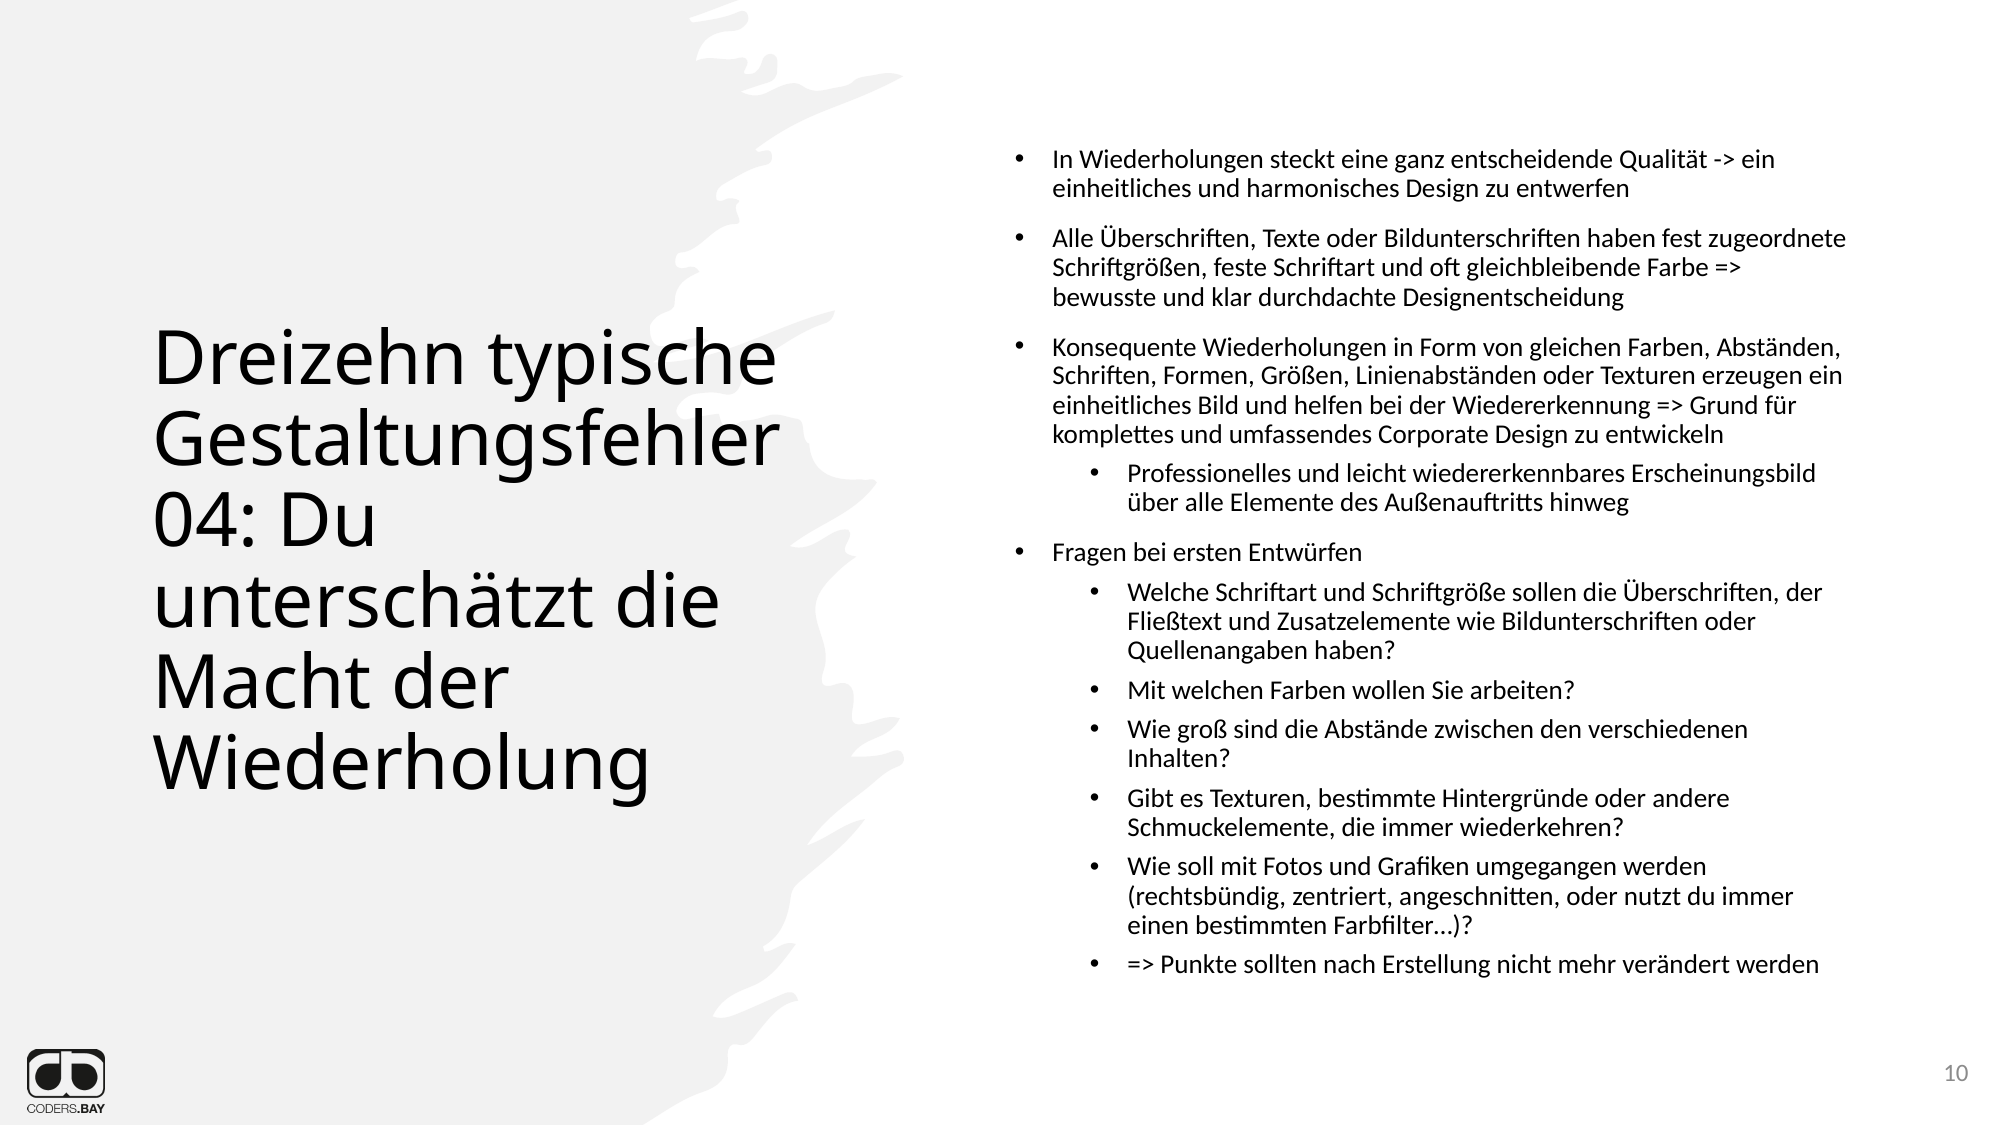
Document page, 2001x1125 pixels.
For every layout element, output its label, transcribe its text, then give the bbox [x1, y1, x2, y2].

list In Wiederholungen steckt eine ganz entscheidende Qualität -> ein einheitliches und harmonisches Design zu entwerfen Alle Überschriften, Texte oder Bildunterschriften haben fest zugeordnete Schriftgrößen, feste Schriftart und oft gleichbleibende Farbe => bewusste und klar durchdachte Designentscheidung Konsequente Wiederholungen in Form von gleichen Farben, Abständen, Schriften, Formen, Größen, Linienabständen oder Texturen erzeugen ein einheitliches Bild und helfen bei der Wiedererkennung => Grund für komplettes und umfassendes Corporate Design zu entwickeln Professionelles und leicht wiedererkennbares Erscheinungsbild über alle Elemente des Außenauftritts hinweg Fragen bei ersten Entwürfen Welche Schriftart und Schriftgröße sollen die Überschriften, der Fließtext und Zusatzelemente wie Bildunterschriften oder Quellenangaben haben? Mit welchen Farben wollen Sie arbeiten? Wie groß sind die Abstände zwischen den verschiedenen Inhalten? Gibt es Texturen, bestimmte Hintergründe oder andere Schmuckelemente, die immer wiederkehren? Wie soll mit Fotos und Grafiken umgegangen werden (rechtsbündig, zentriert, angeschnitten, oder nutzt du immer einen bestimmten Farbfilter…)? => Punkte sollten nach Erstellung nicht mehr verändert werden [999, 116, 1863, 1008]
title Dreizehn typische Gestaltungsfehler 04: Du unterschätzt die Macht der Wiederholung [137, 116, 800, 1008]
text_box [0, 0, 904, 1125]
footer 10 [1308, 1041, 1984, 1102]
picture [27, 1049, 105, 1113]
text_box [645, 0, 2000, 1125]
